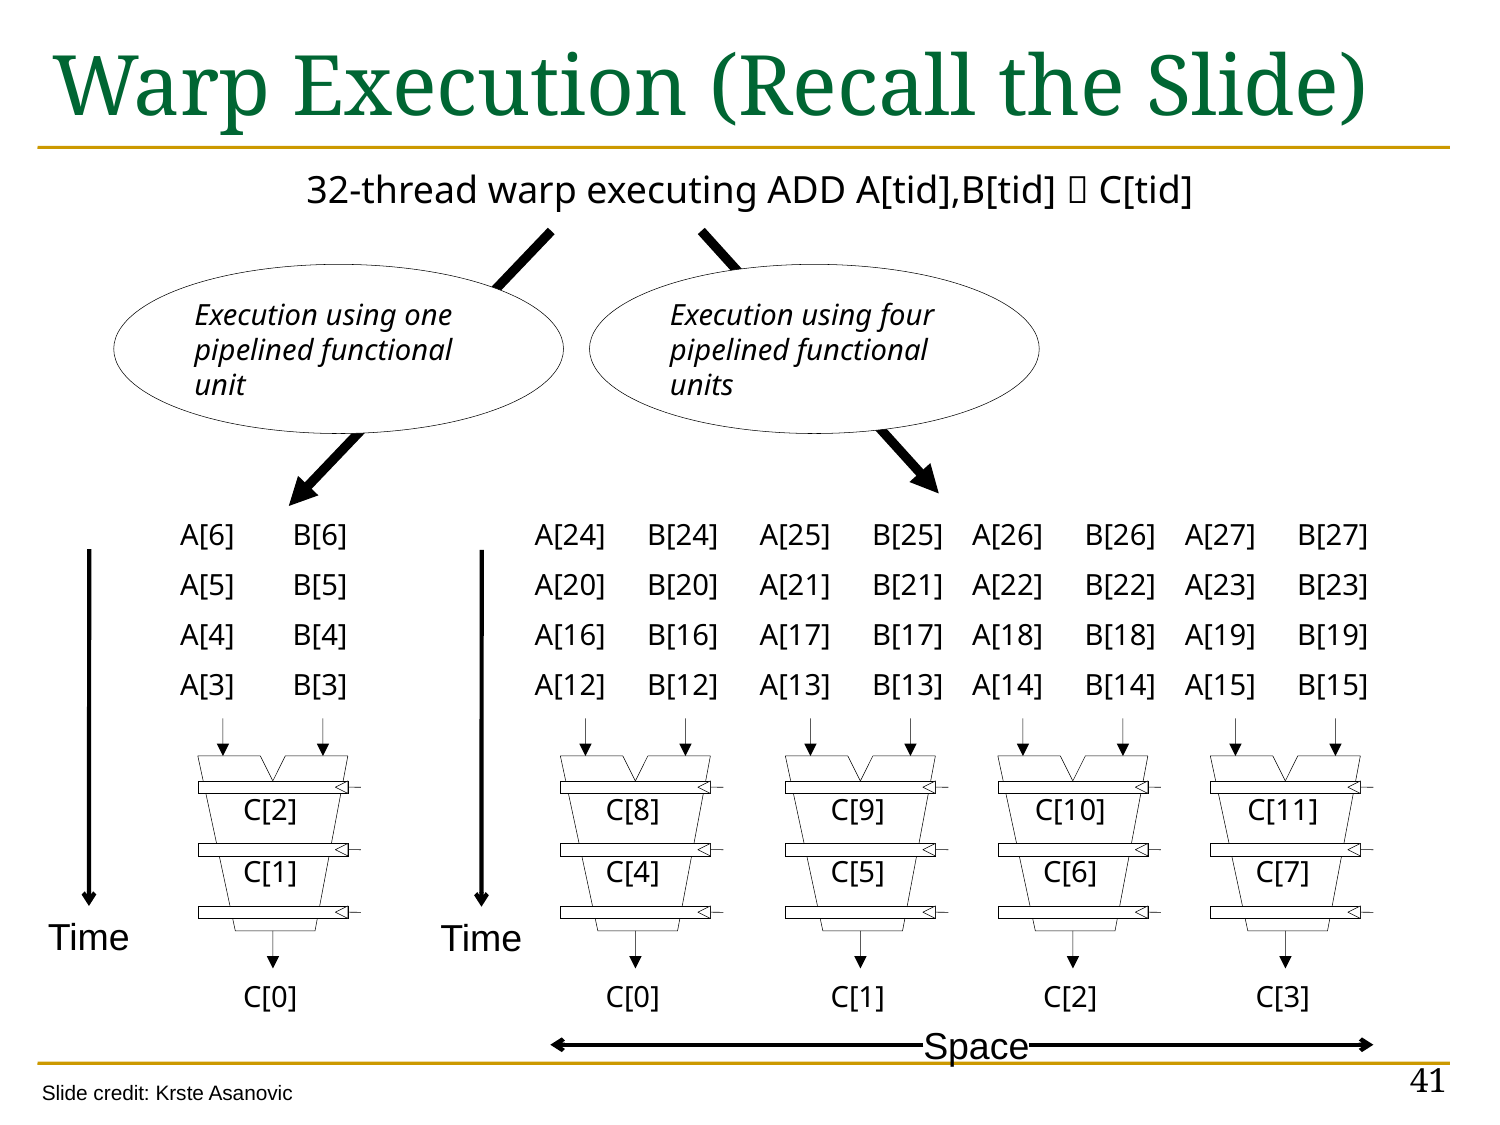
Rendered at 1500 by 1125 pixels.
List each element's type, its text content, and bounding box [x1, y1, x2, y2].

slide_number 41 [1111, 1036, 1462, 1112]
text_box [113, 230, 512, 1022]
text_box Space [908, 1030, 1045, 1075]
text_box 1 [513, 730, 656, 734]
text_box 32-thread warp executing ADD A[tid],B[tid]  C[tid] [291, 158, 1209, 219]
text_box 0 [306, 729, 512, 1022]
title Warp Execution (Recall the Slide) [37, 24, 1450, 200]
text_box Slide credit: Krste Asanovic [27, 1072, 308, 1112]
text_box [513, 230, 1391, 1022]
text_box Time [33, 905, 108, 966]
